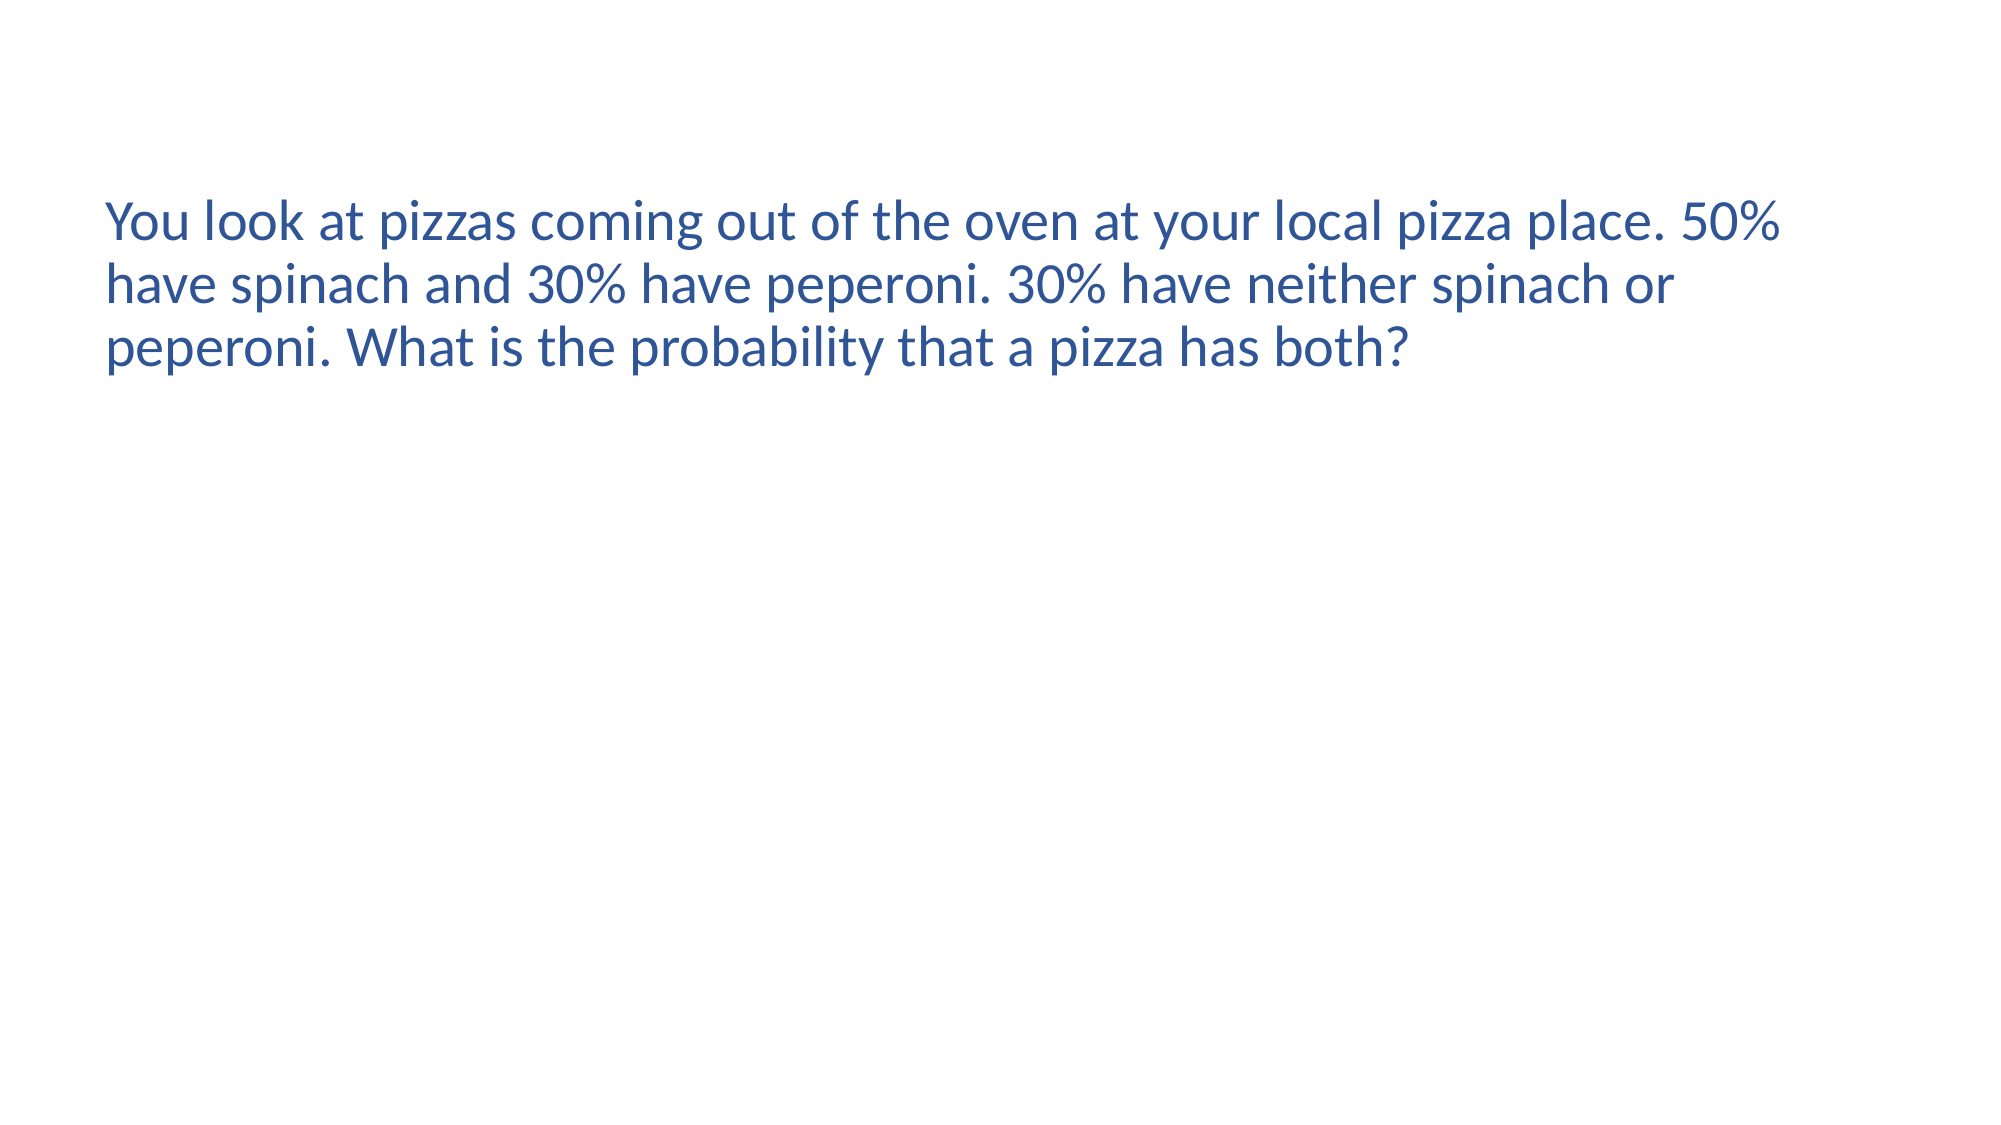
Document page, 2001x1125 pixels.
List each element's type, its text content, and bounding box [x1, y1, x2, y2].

list You look at pizzas coming out of the oven at your local pizza place. 50% have spinach and 30% have peperoni. 30% have neither spinach or peperoni. What is the probability that a pizza has both? [90, 182, 1816, 1125]
